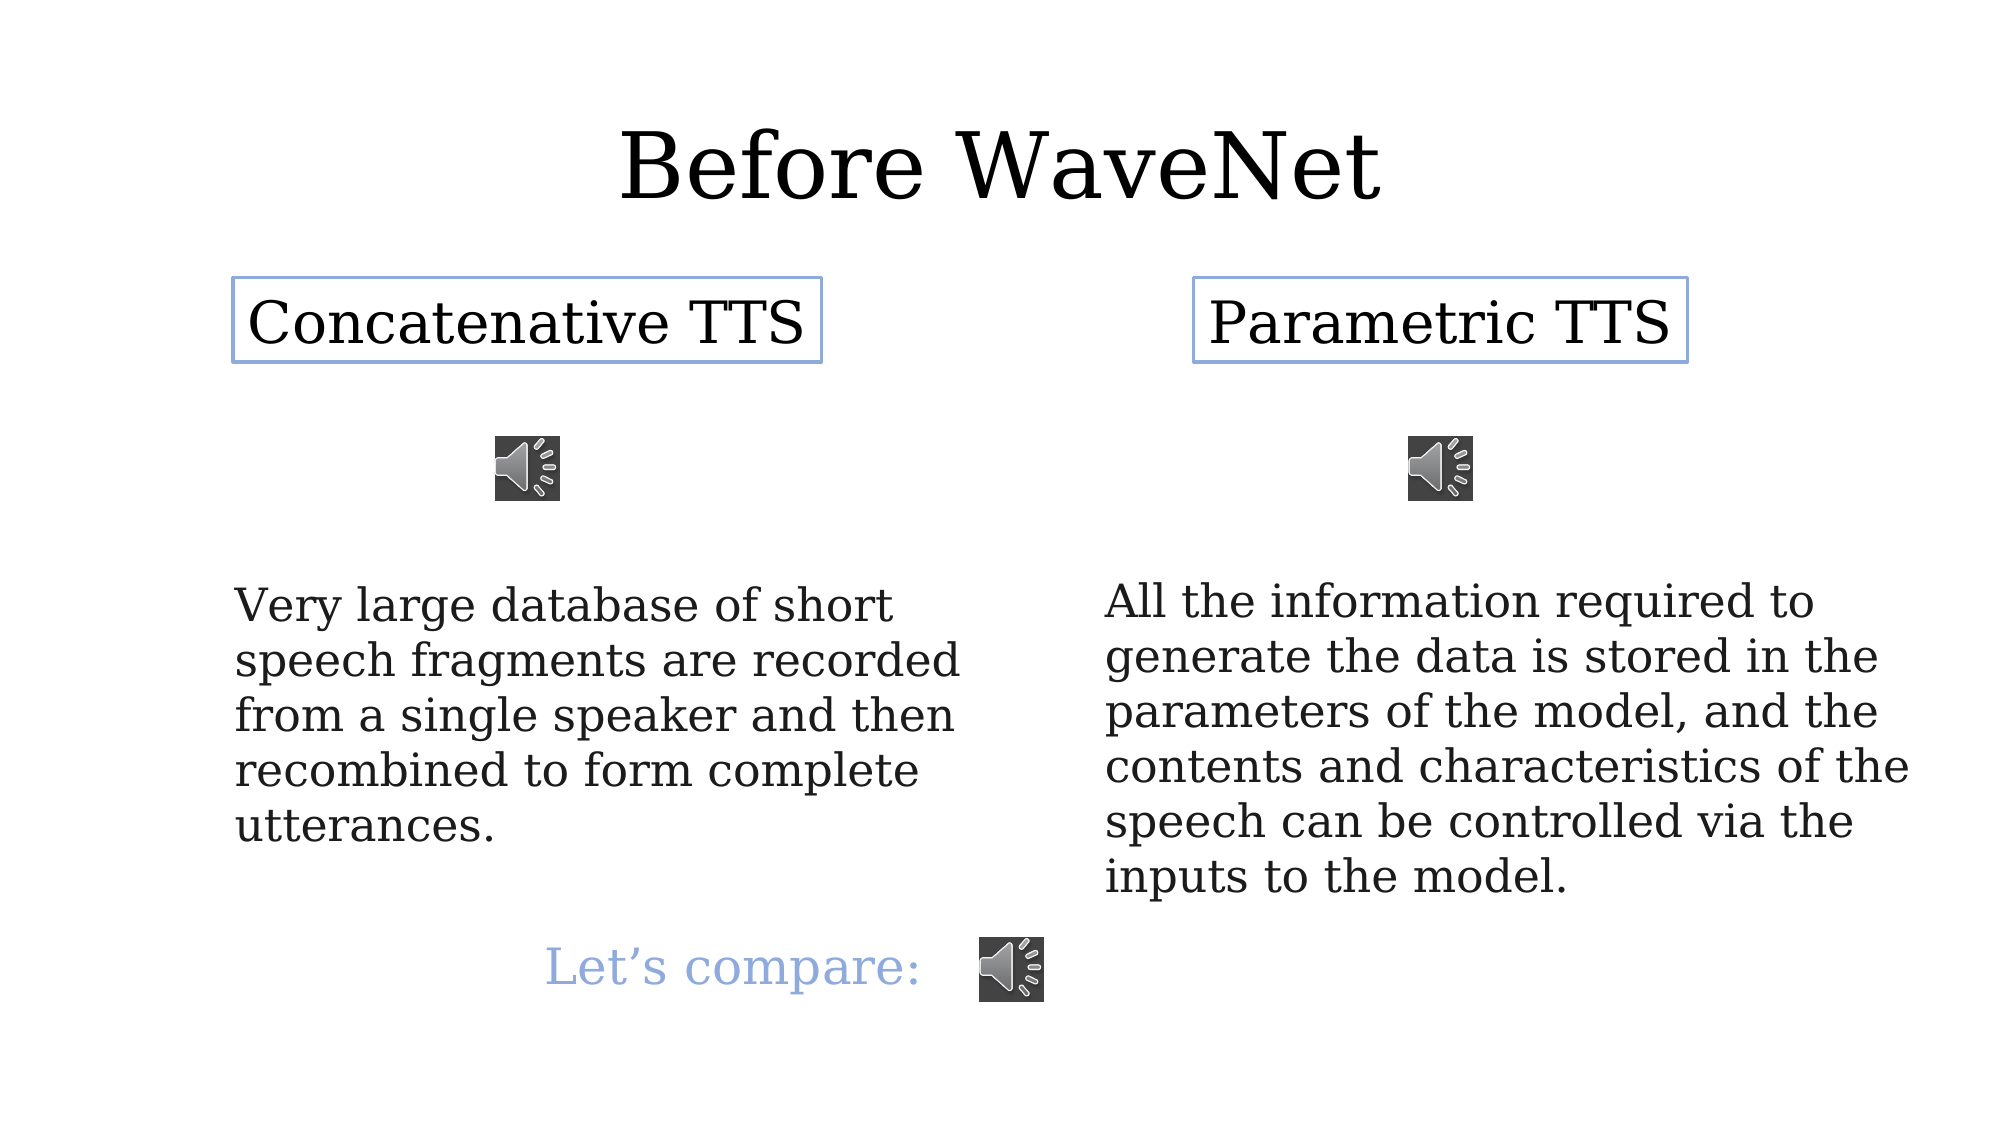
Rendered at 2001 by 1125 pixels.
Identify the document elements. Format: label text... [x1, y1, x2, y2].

text_box Let’s compare: [529, 927, 937, 1002]
text_box Parametric TTS [1193, 277, 1688, 363]
text_box Very large database of short speech fragments are recorded from a single speaker and then recombined to form complete utterances. [219, 568, 985, 859]
picture [978, 936, 1045, 1003]
picture [1407, 435, 1474, 503]
text_box All the information required to generate the data is stored in the parameters of the model, and the contents and characteristics of the speech can be controlled via the inputs to the model. [1089, 564, 1954, 909]
text_box Concatenative TTS [233, 277, 822, 363]
picture [494, 435, 561, 503]
title Before WaveNet [137, 59, 1863, 278]
